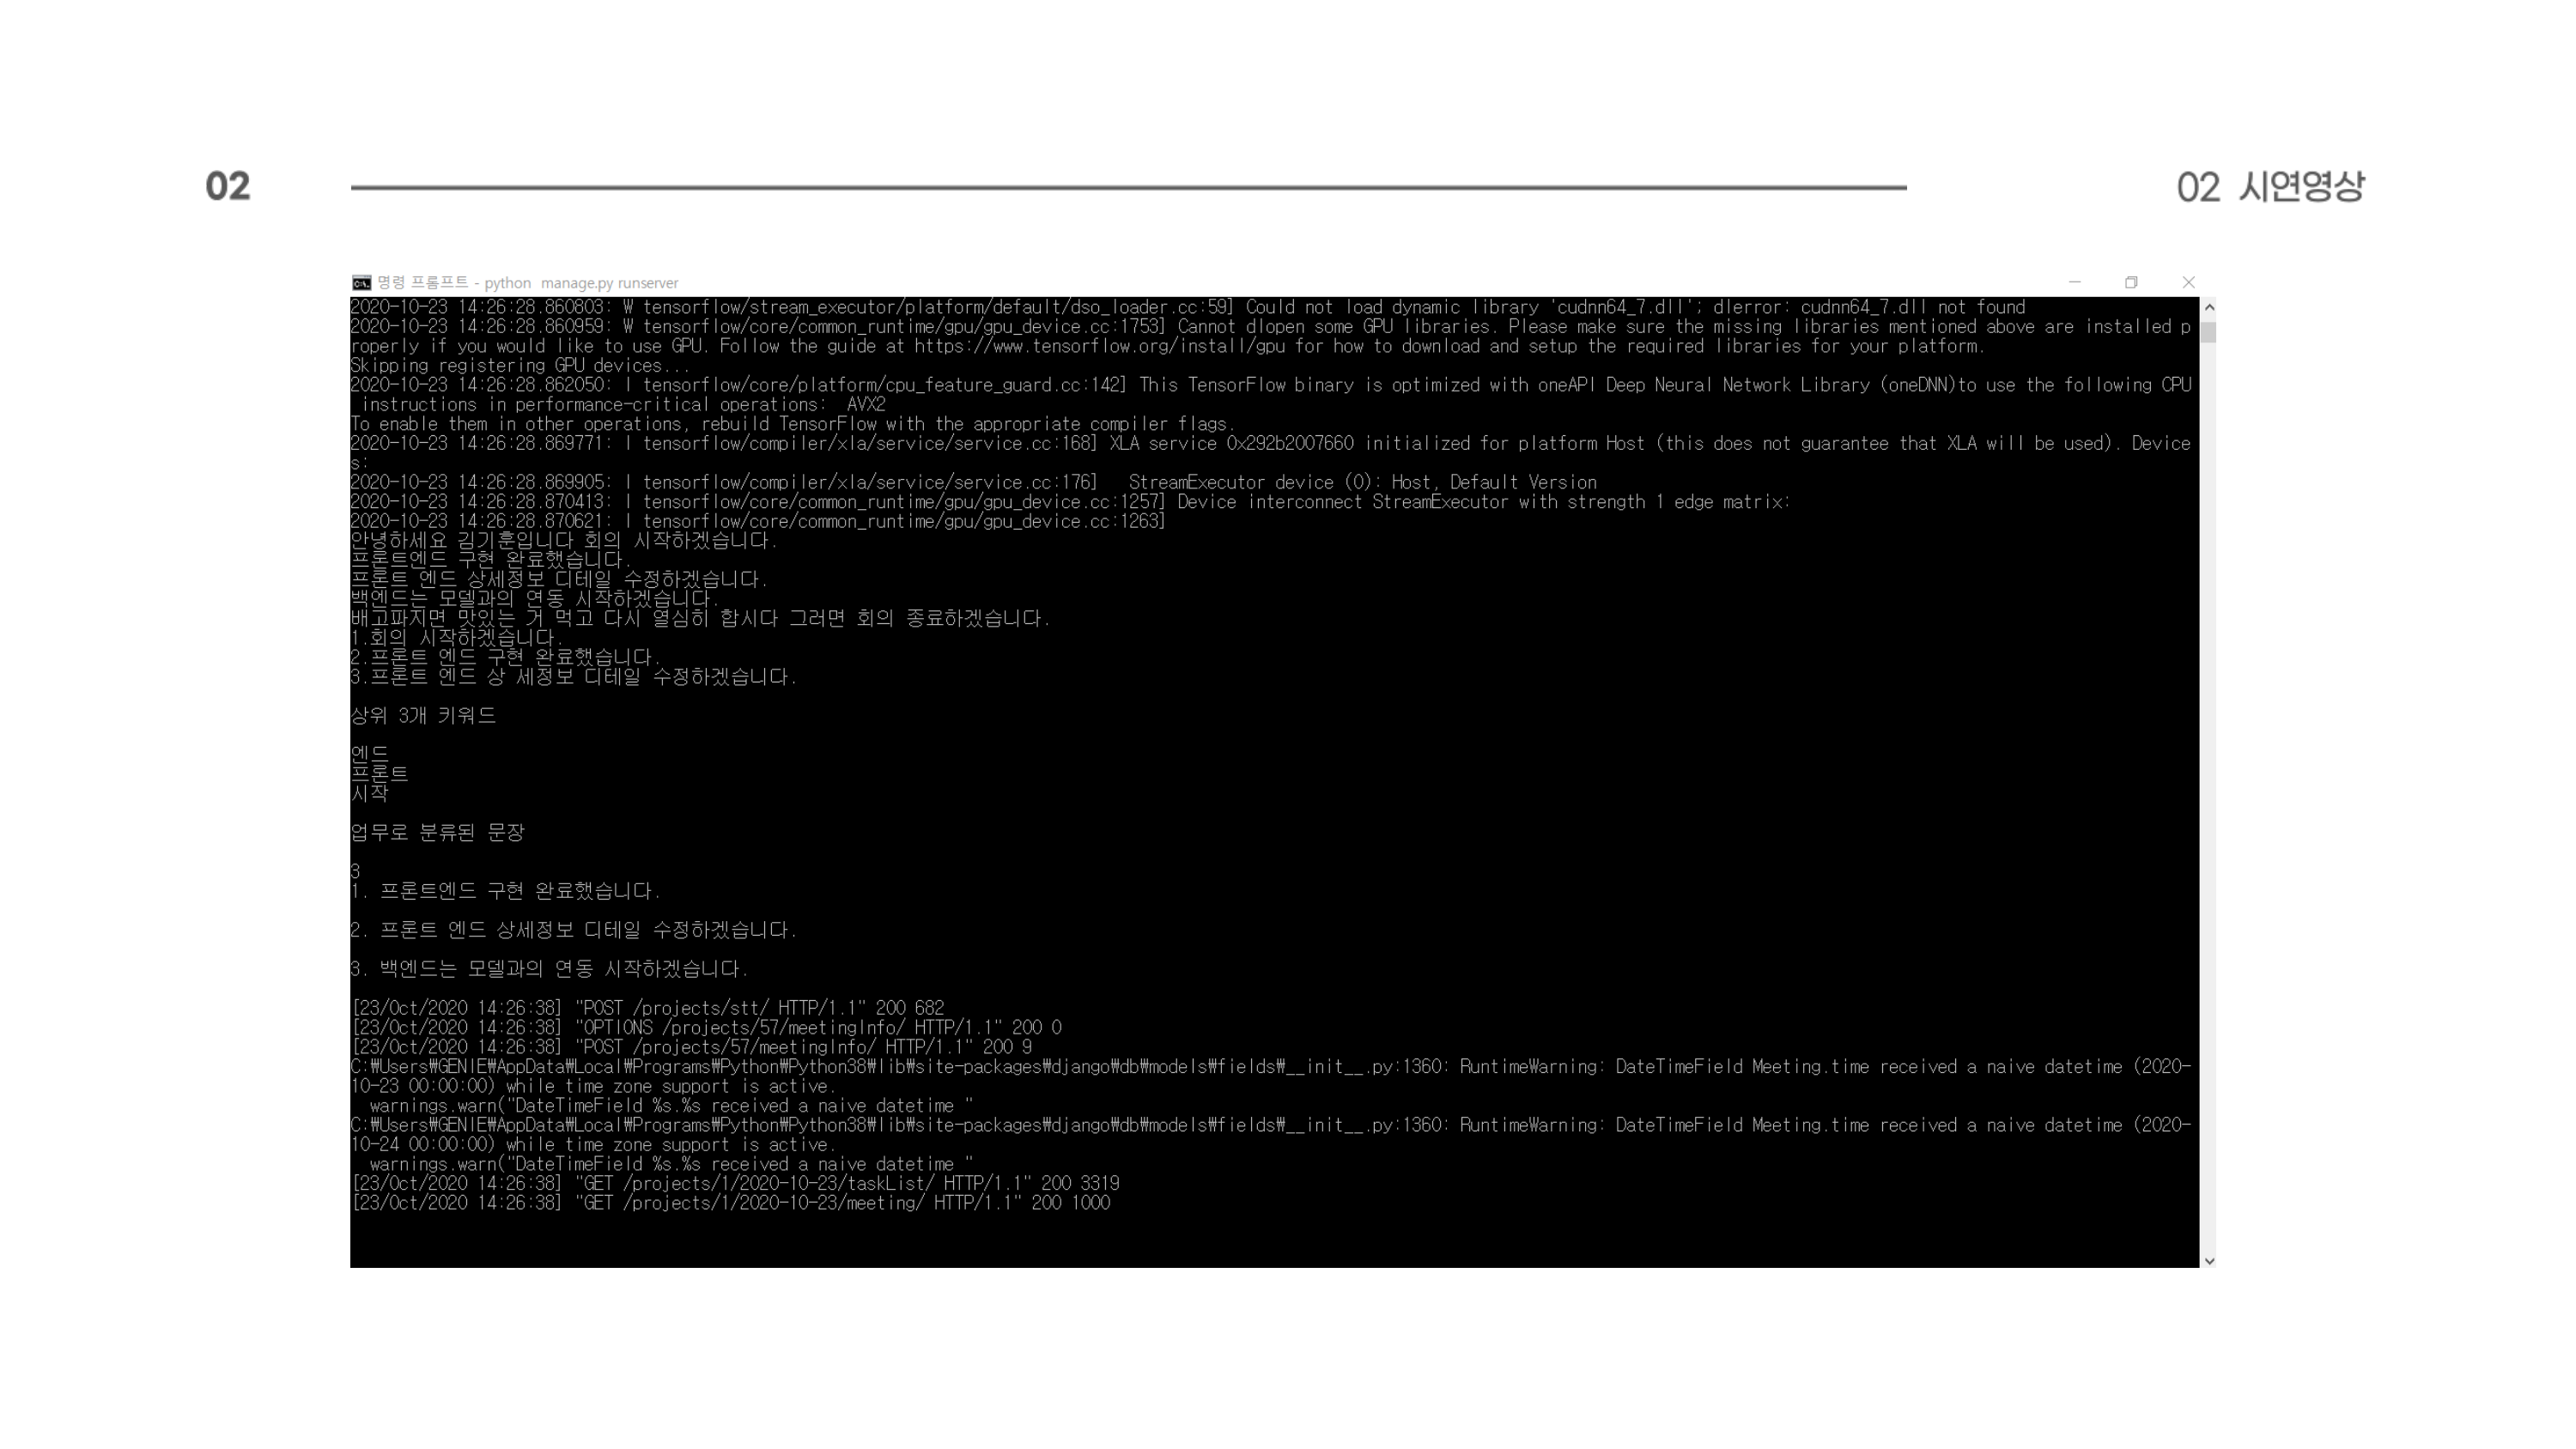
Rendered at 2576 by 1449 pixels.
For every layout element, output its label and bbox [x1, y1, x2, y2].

text_box [350, 180, 1907, 197]
picture [1945, 159, 2382, 223]
picture [350, 269, 2216, 1269]
picture [199, 160, 265, 221]
